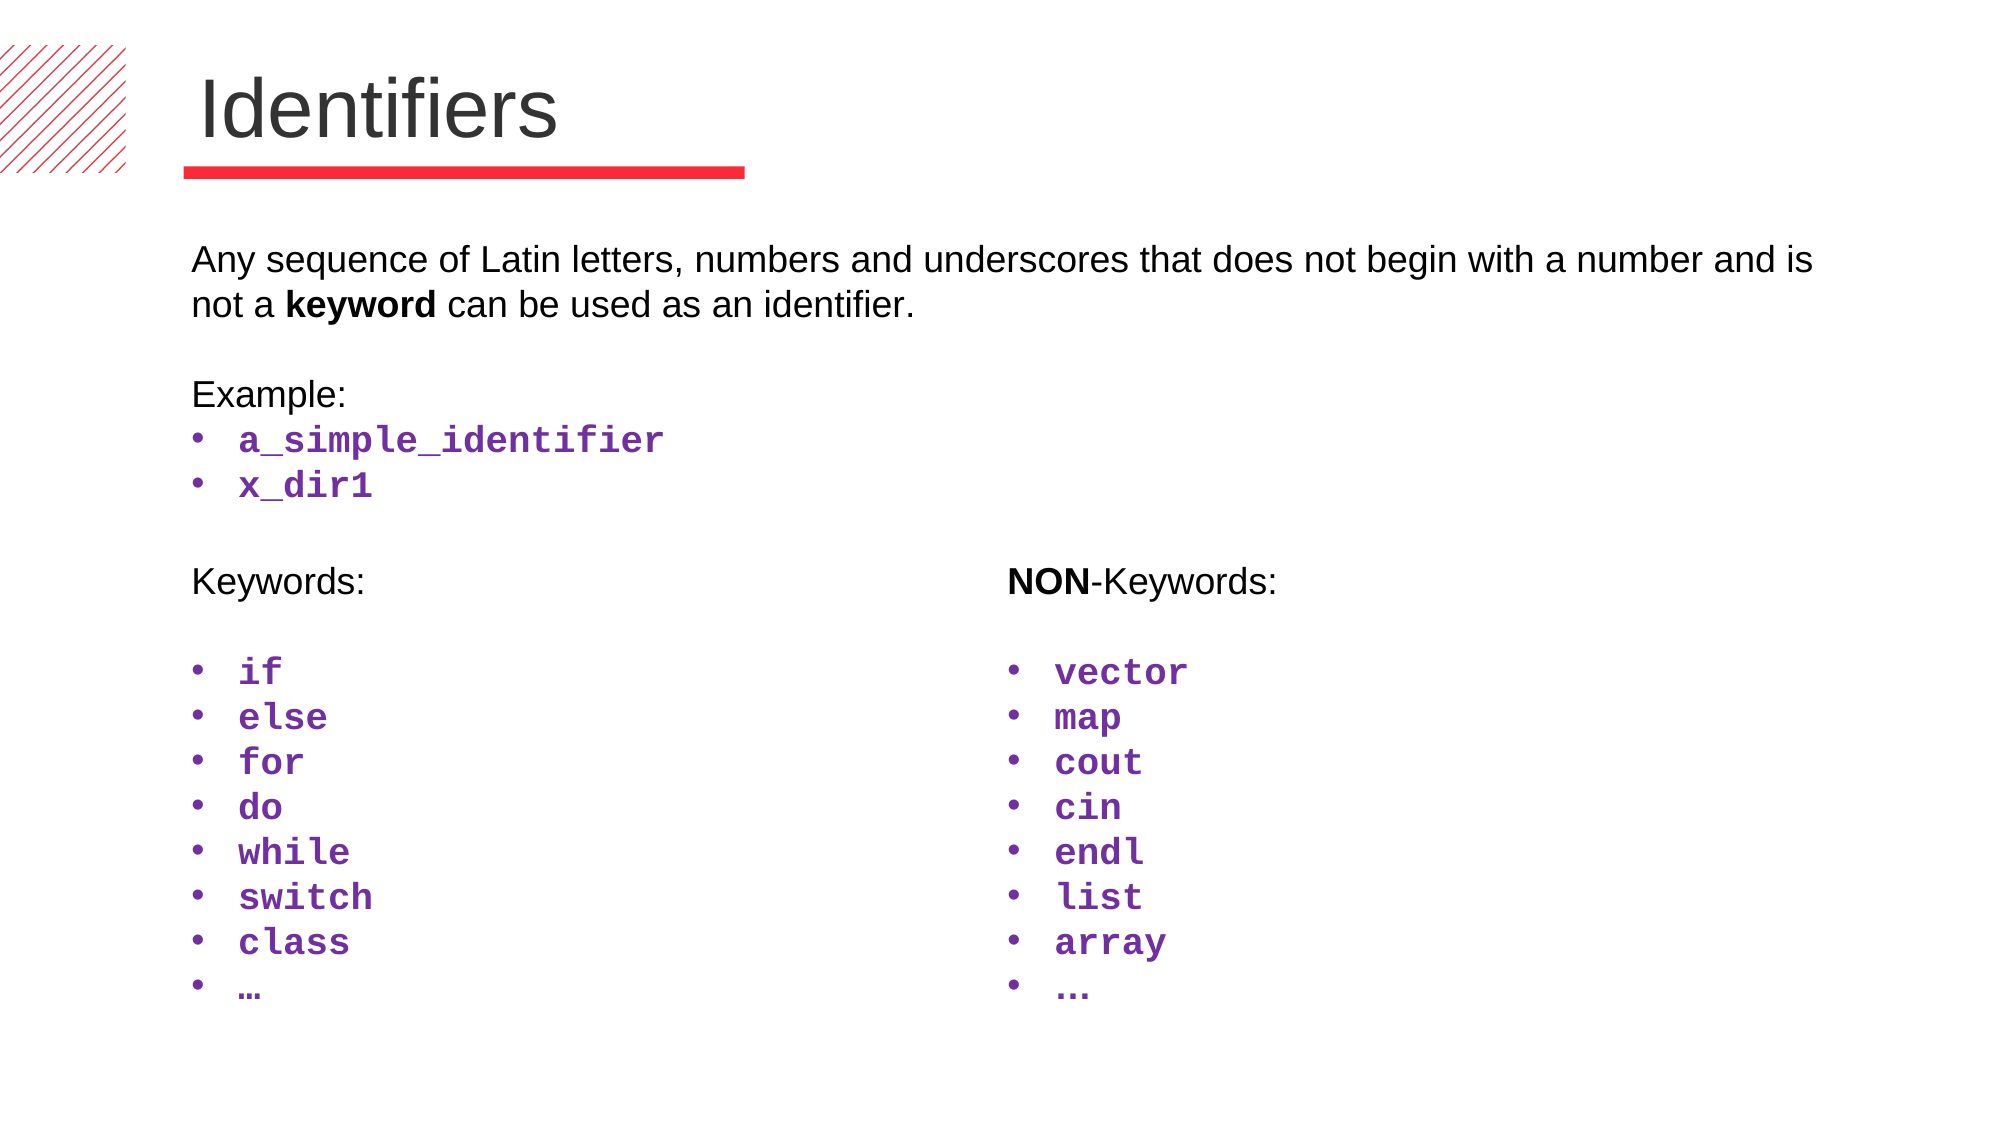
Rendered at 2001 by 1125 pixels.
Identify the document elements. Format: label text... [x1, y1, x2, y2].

text_box NON-Keywords: vector map cout cin endl list array … [999, 549, 1817, 1015]
picture [0, 45, 126, 173]
list Identifiers [183, 58, 1780, 194]
text_box Keywords: if else for do while switch class … [183, 549, 999, 1015]
text_box Any sequence of Latin letters, numbers and underscores that does not begin with a number and is not a keyword can be used as an identifier. Example: a_simple_identifier x_dir1 [183, 227, 1851, 513]
